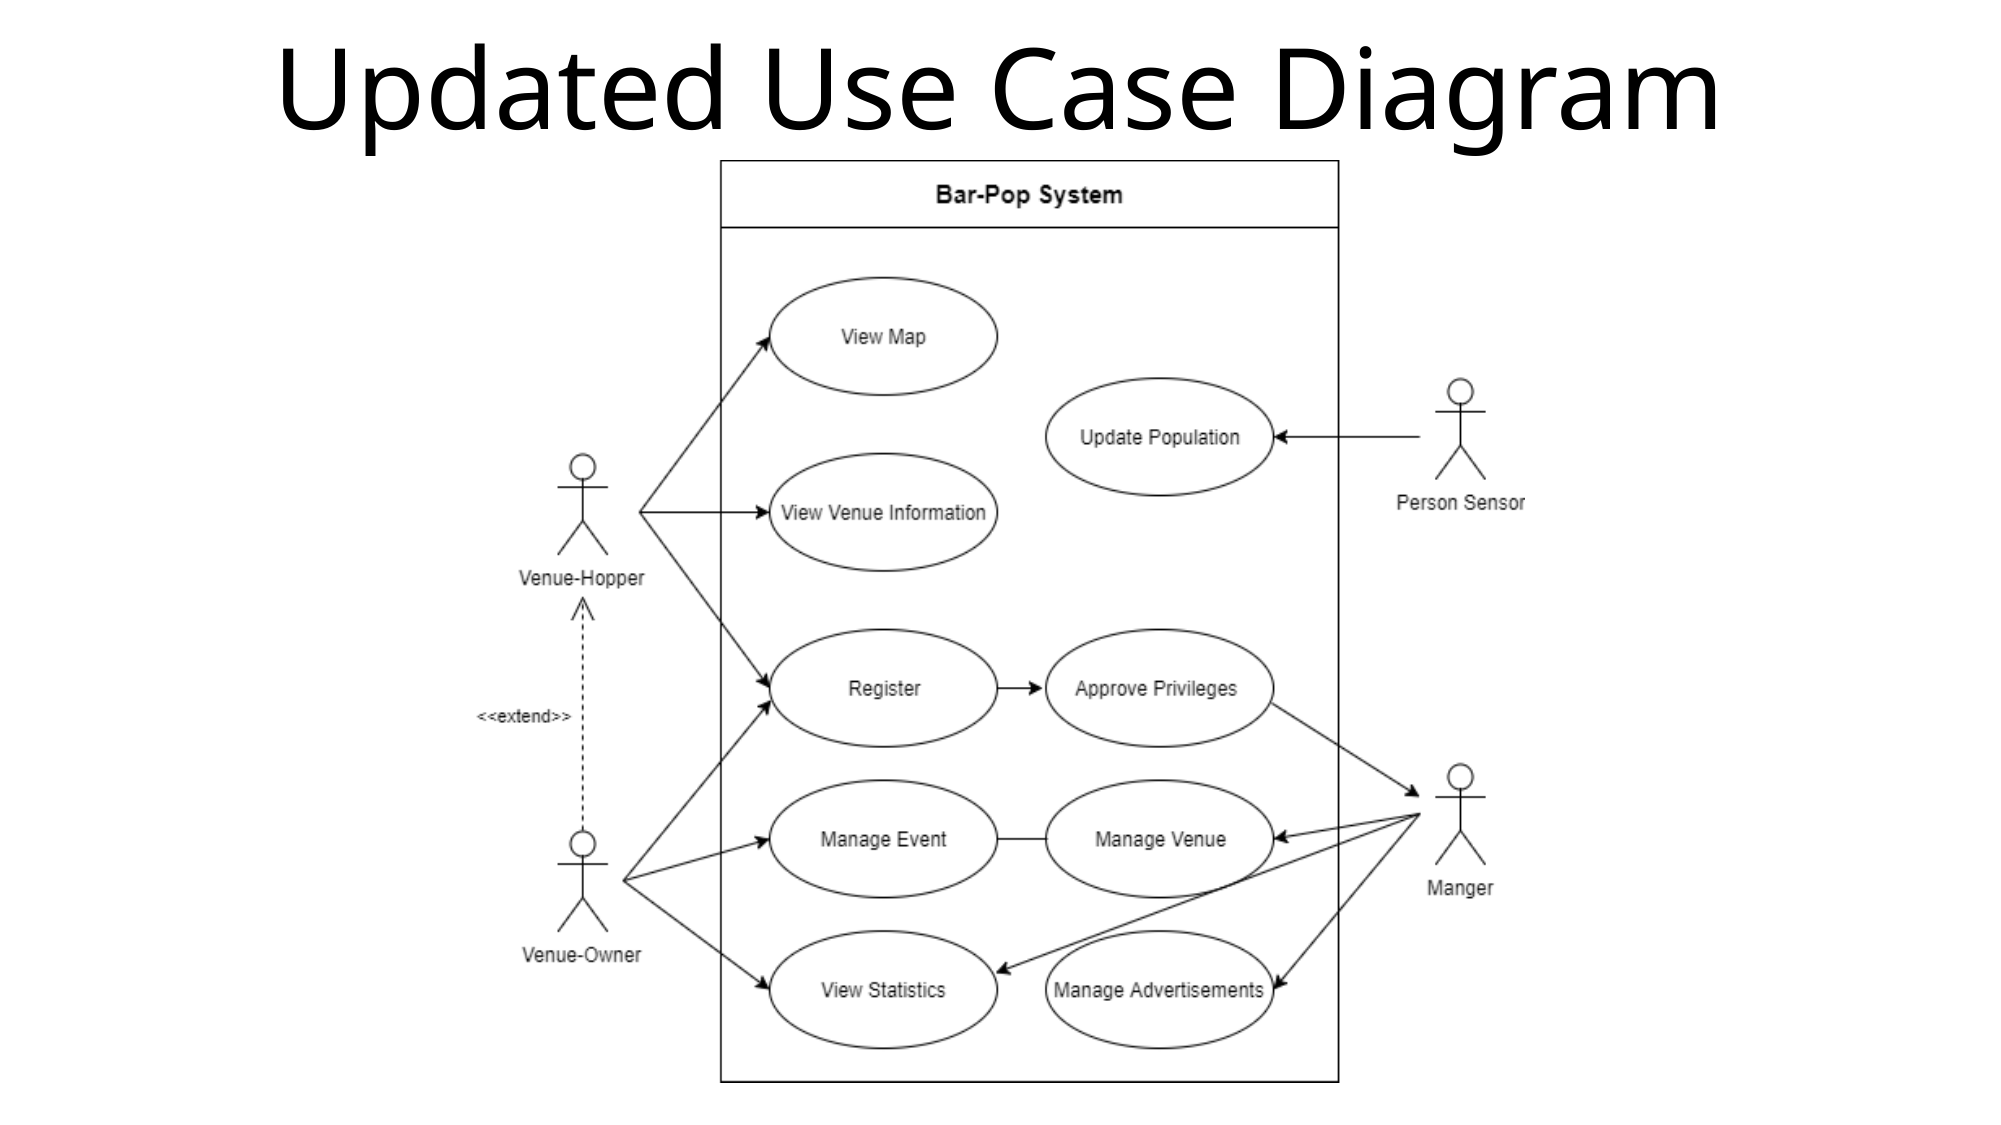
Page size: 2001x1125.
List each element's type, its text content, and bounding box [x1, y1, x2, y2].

title Updated Use Case Diagram [178, 8, 1822, 162]
picture [475, 160, 1525, 1083]
